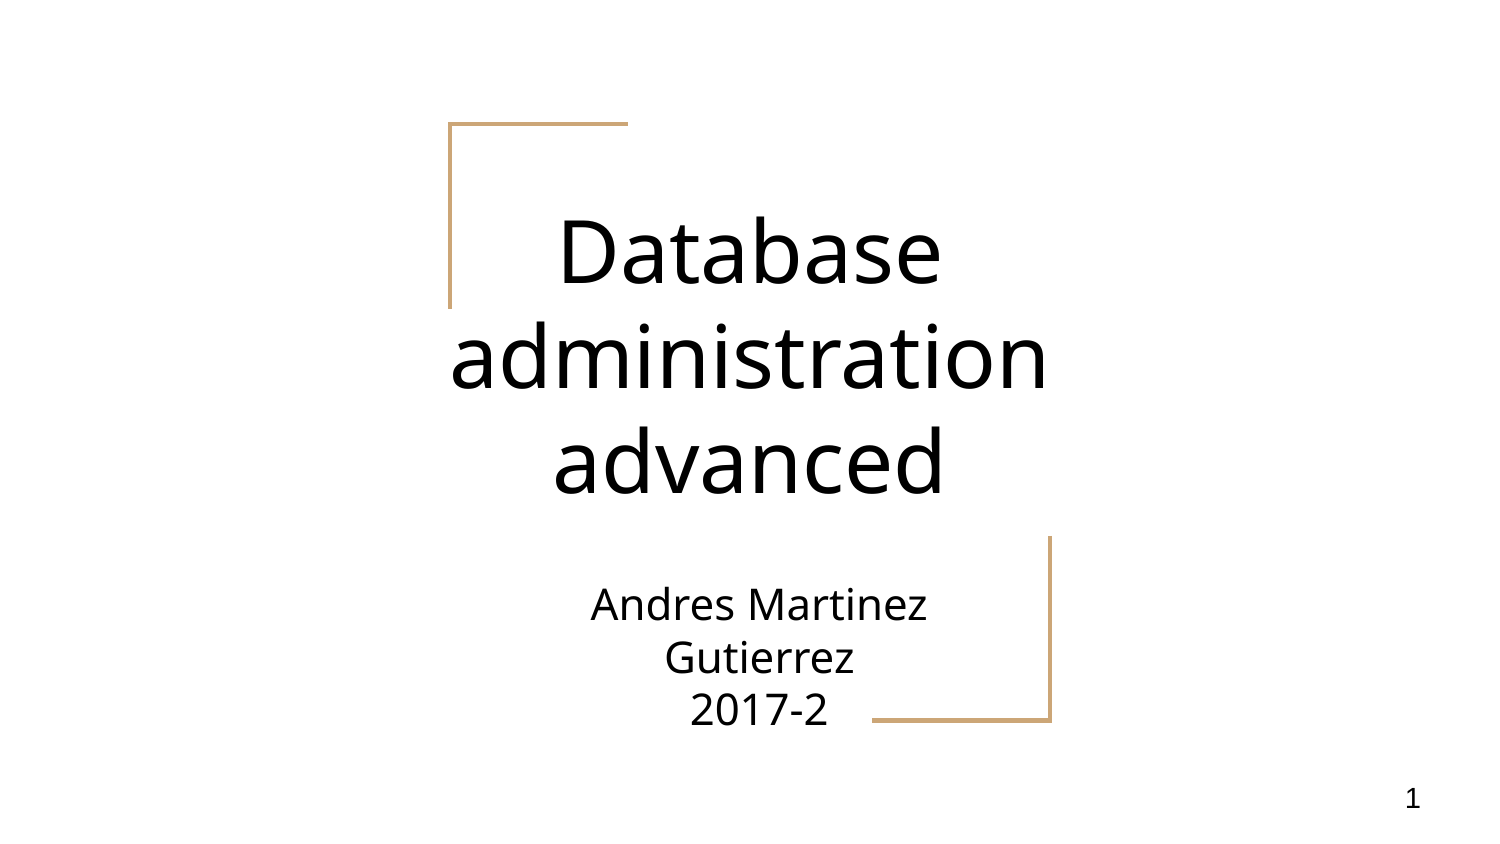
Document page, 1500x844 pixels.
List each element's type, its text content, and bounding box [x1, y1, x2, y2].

text_box [428, 299, 1090, 377]
subtitle Andres Martinez Gutierrez 2017-2 [508, 561, 1010, 677]
slide_number ‹#› [1389, 764, 1480, 830]
title Database administration advanced [433, 212, 1067, 299]
title Database administration advanced [433, 377, 1067, 526]
